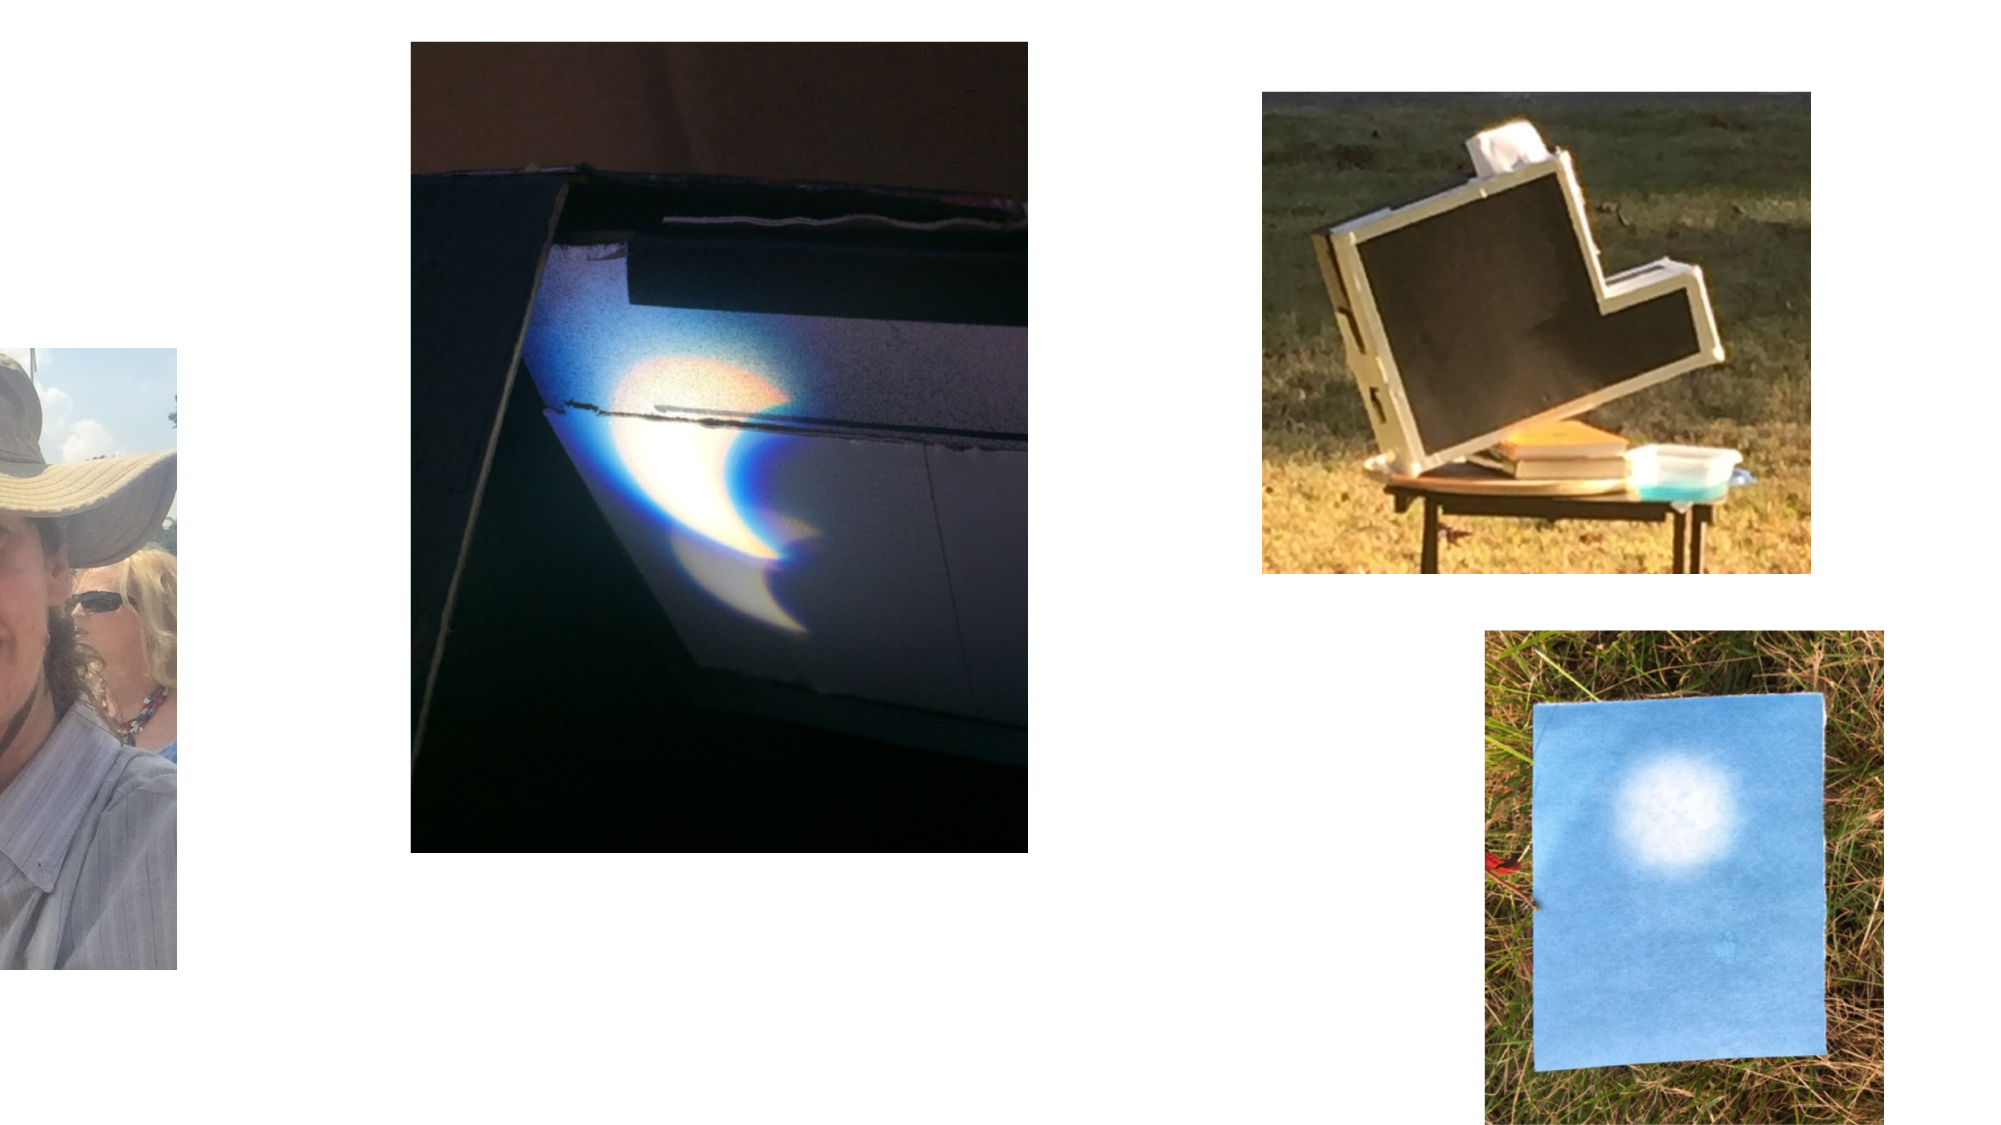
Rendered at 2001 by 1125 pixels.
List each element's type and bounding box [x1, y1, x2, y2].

picture [1262, 57, 1811, 607]
picture [0, 348, 177, 971]
picture [313, 43, 1125, 853]
picture [1436, 631, 1932, 1124]
